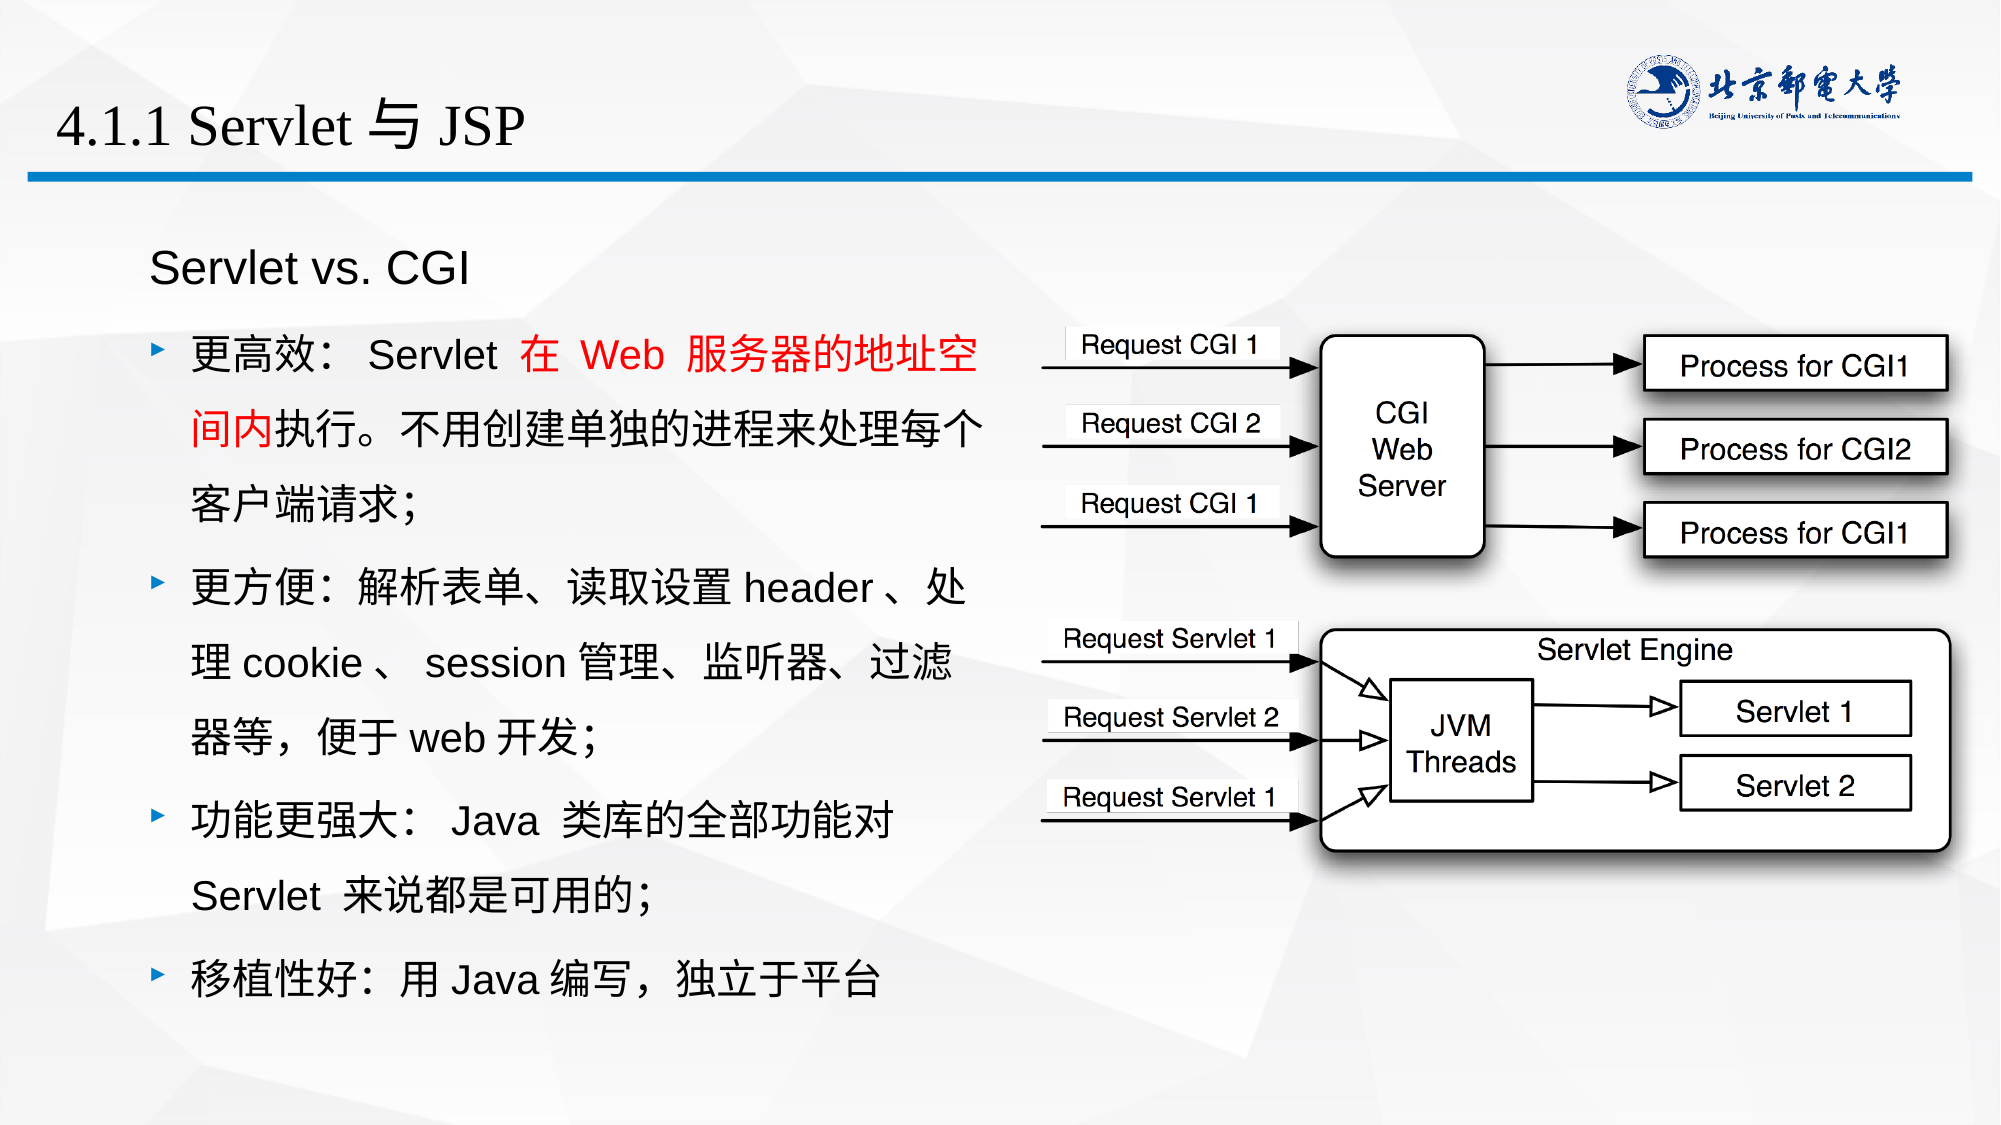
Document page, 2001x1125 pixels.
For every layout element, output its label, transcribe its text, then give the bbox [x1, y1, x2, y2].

text_box Servlet vs. CGI 更高效：Servlet 在 Web 服务器的地址空间内执行。不用创建单独的进程来处理每个客户端请求； 更方便：解析表单、读取设置header、处理cookie、session管理、监听器、过滤器等，便于web开发； 功能更强大：Java 类库的全部功能对 Servlet 来说都是可用的； 移植性好：用Java编写，独立于平台 [40, 200, 1005, 1010]
title 4.1.1 Servlet与JSP [41, 52, 1188, 201]
picture [0, 0, 2000, 1125]
